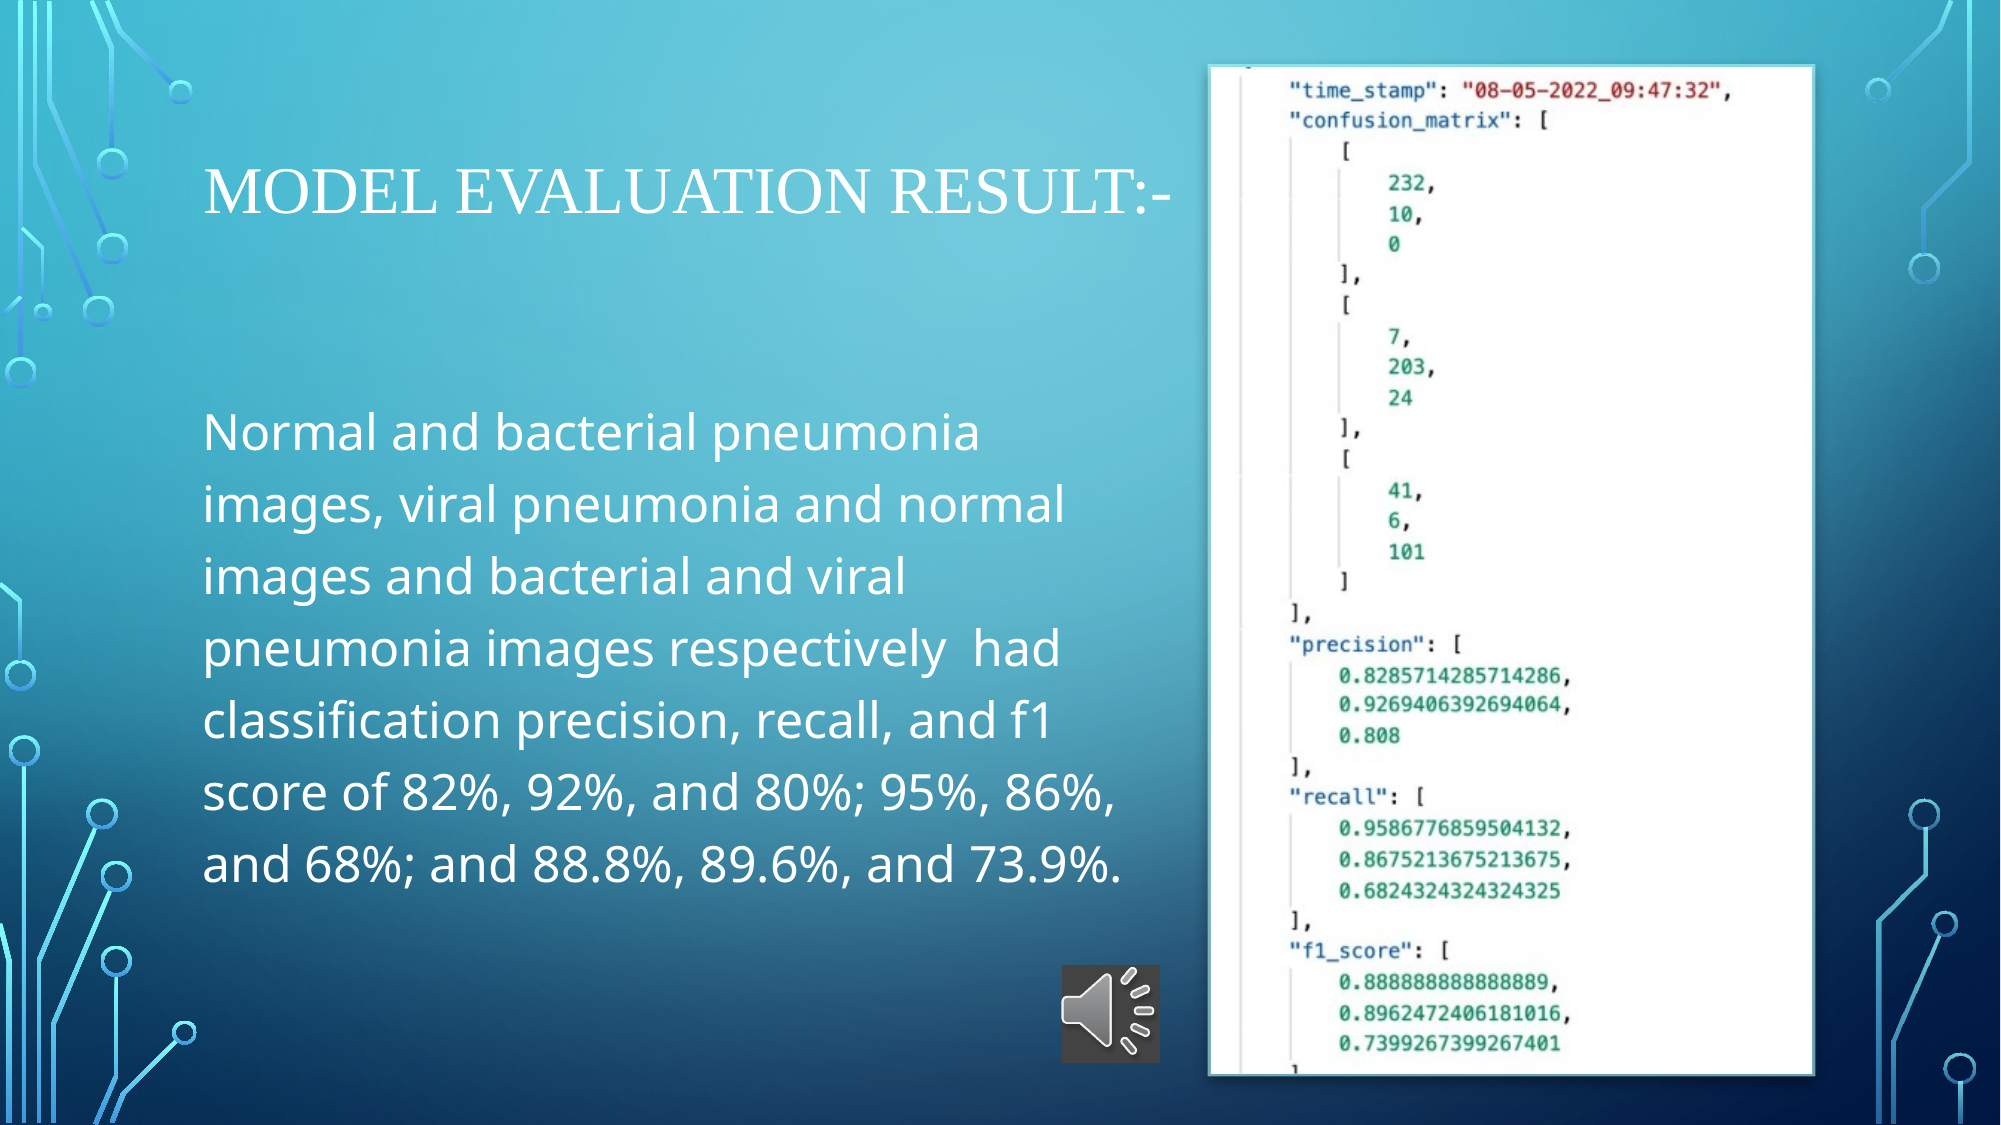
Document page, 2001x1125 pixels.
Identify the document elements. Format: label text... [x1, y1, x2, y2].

title Model evaluation result:- [188, 113, 1190, 236]
picture [1210, 66, 1813, 1074]
list Normal and bacterial pneumonia images, viral pneumonia and normal images and bacterial and viral pneumonia images respectively had classification precision, recall, and f1 score of 82%, 92%, and 80%; 95%, 86%, and 68%; and 88.8%, 89.6%, and 73.9%. [187, 380, 1161, 847]
picture [1060, 963, 1161, 1064]
